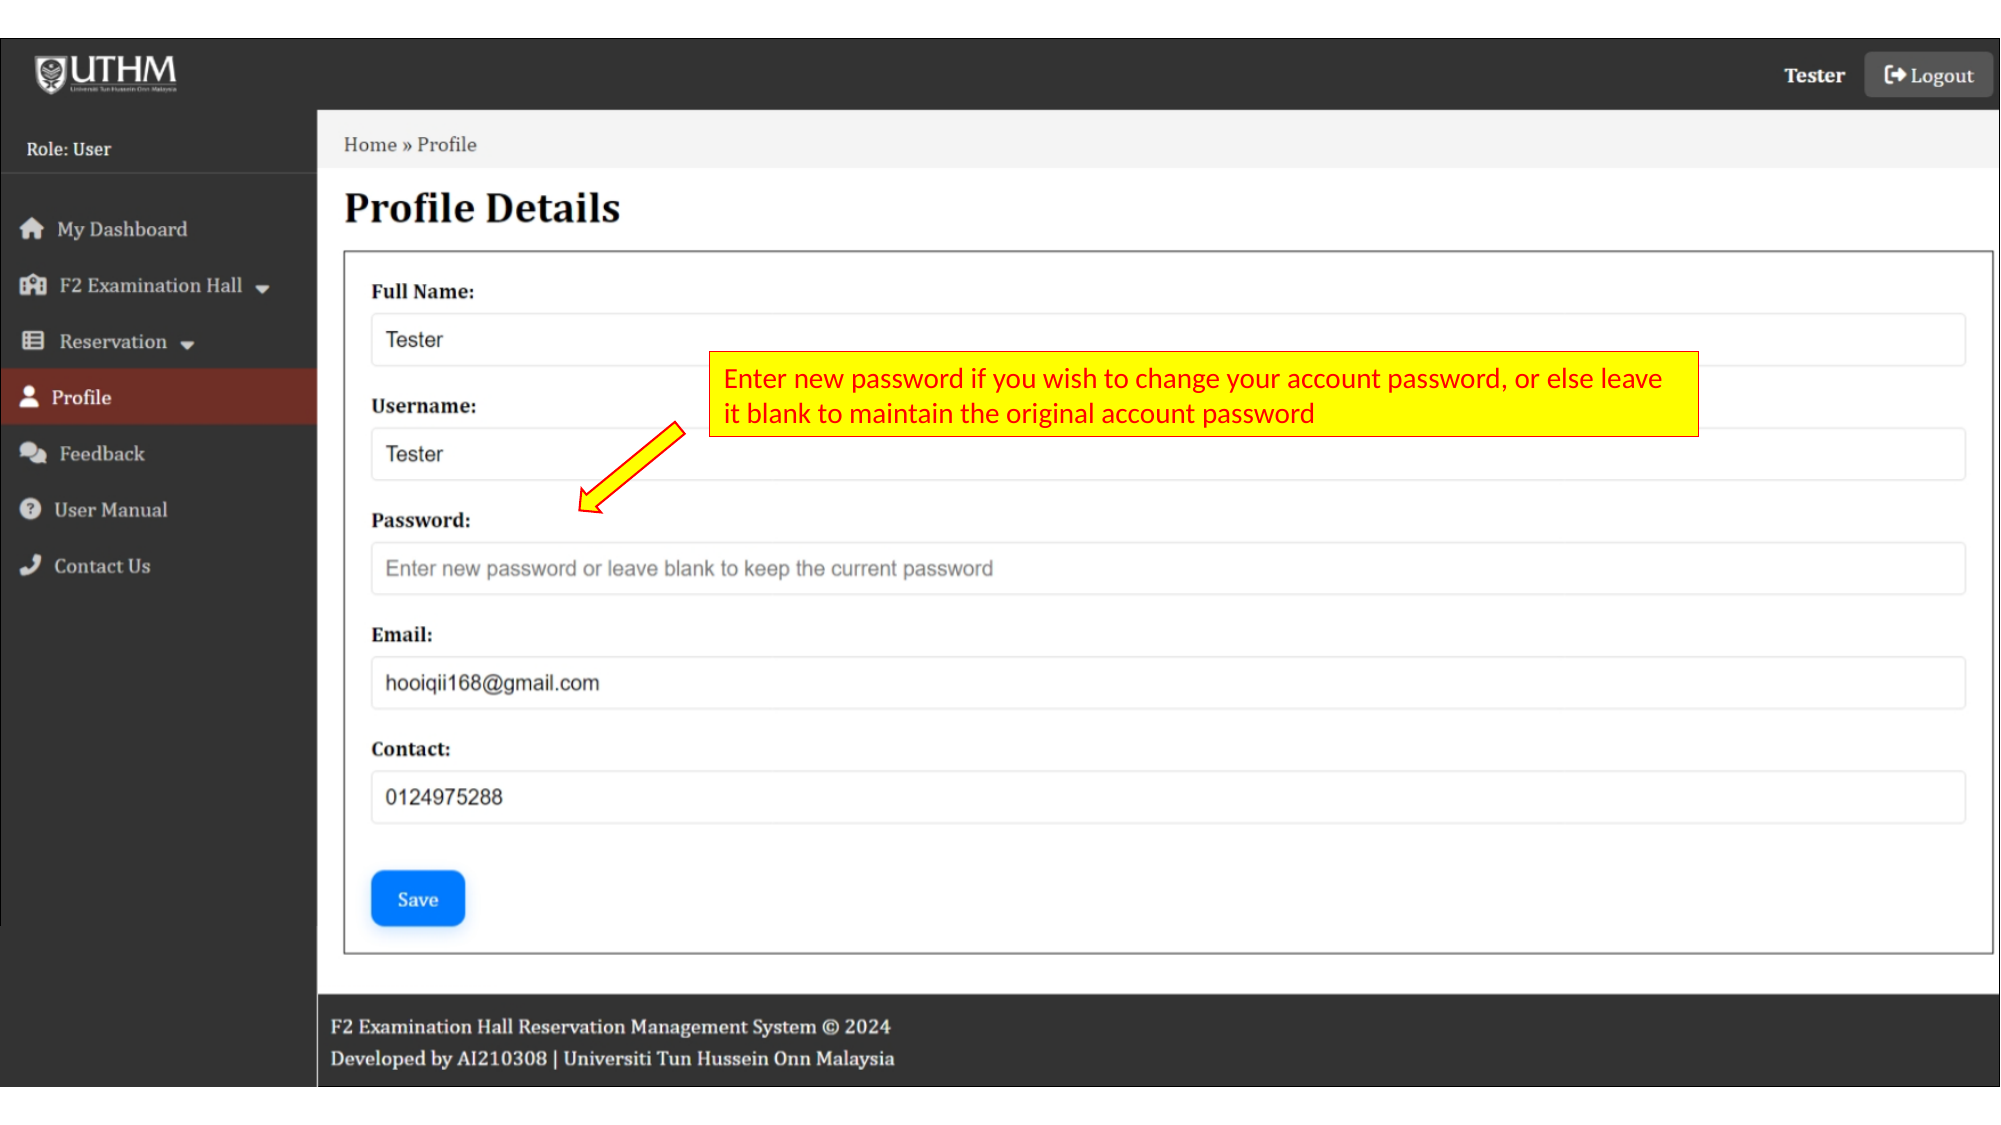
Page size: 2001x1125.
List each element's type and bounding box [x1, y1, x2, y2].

text_box [0, 38, 2000, 1087]
